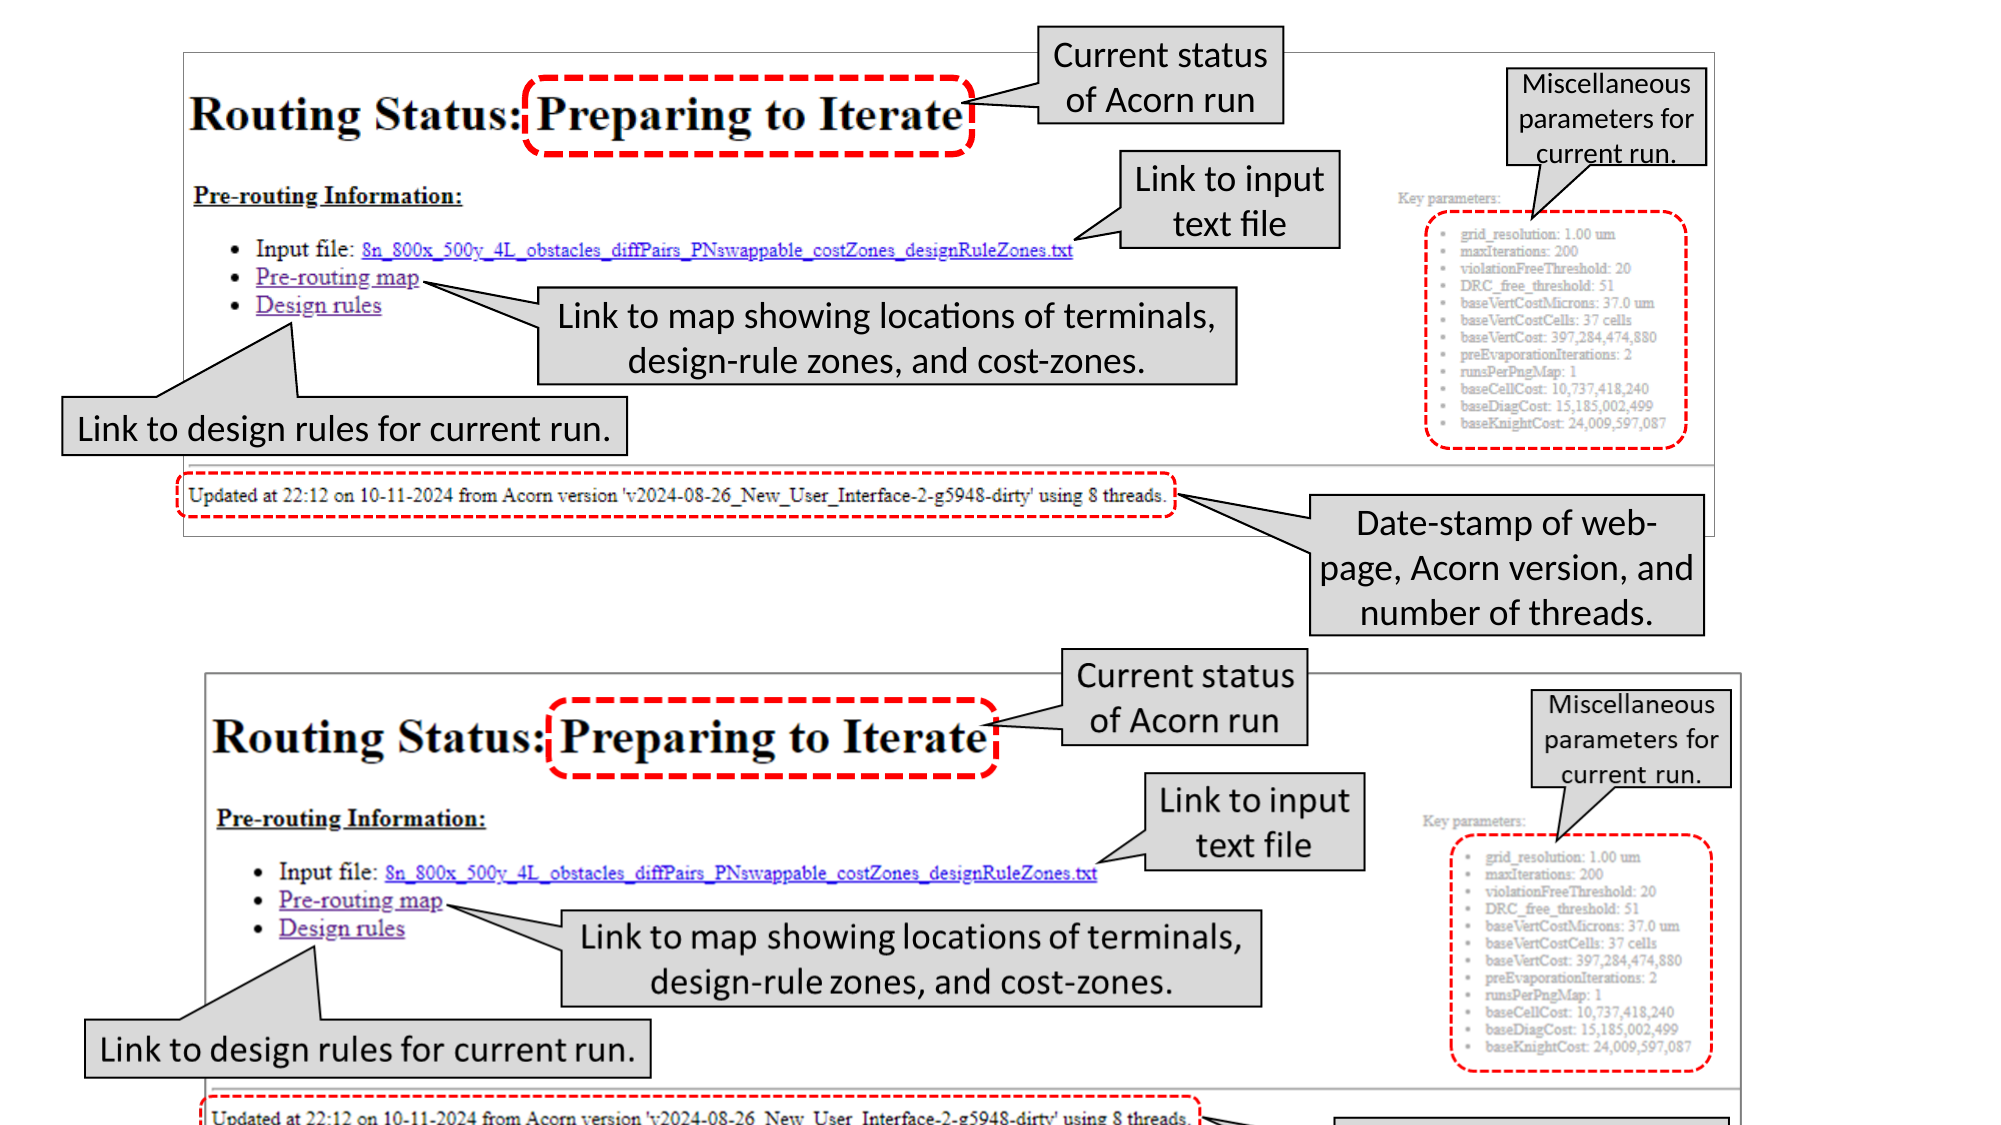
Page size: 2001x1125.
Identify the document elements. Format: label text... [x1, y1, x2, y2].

text_box Link to design rules for current run. [61, 381, 183, 457]
text_box Date-stamp of web-page, Acorn version, and number of threads. [1271, 537, 1706, 637]
text_box [176, 473, 183, 517]
picture [183, 52, 1715, 537]
picture [75, 639, 1752, 1125]
text_box Current status of Acorn run [1037, 25, 1285, 52]
